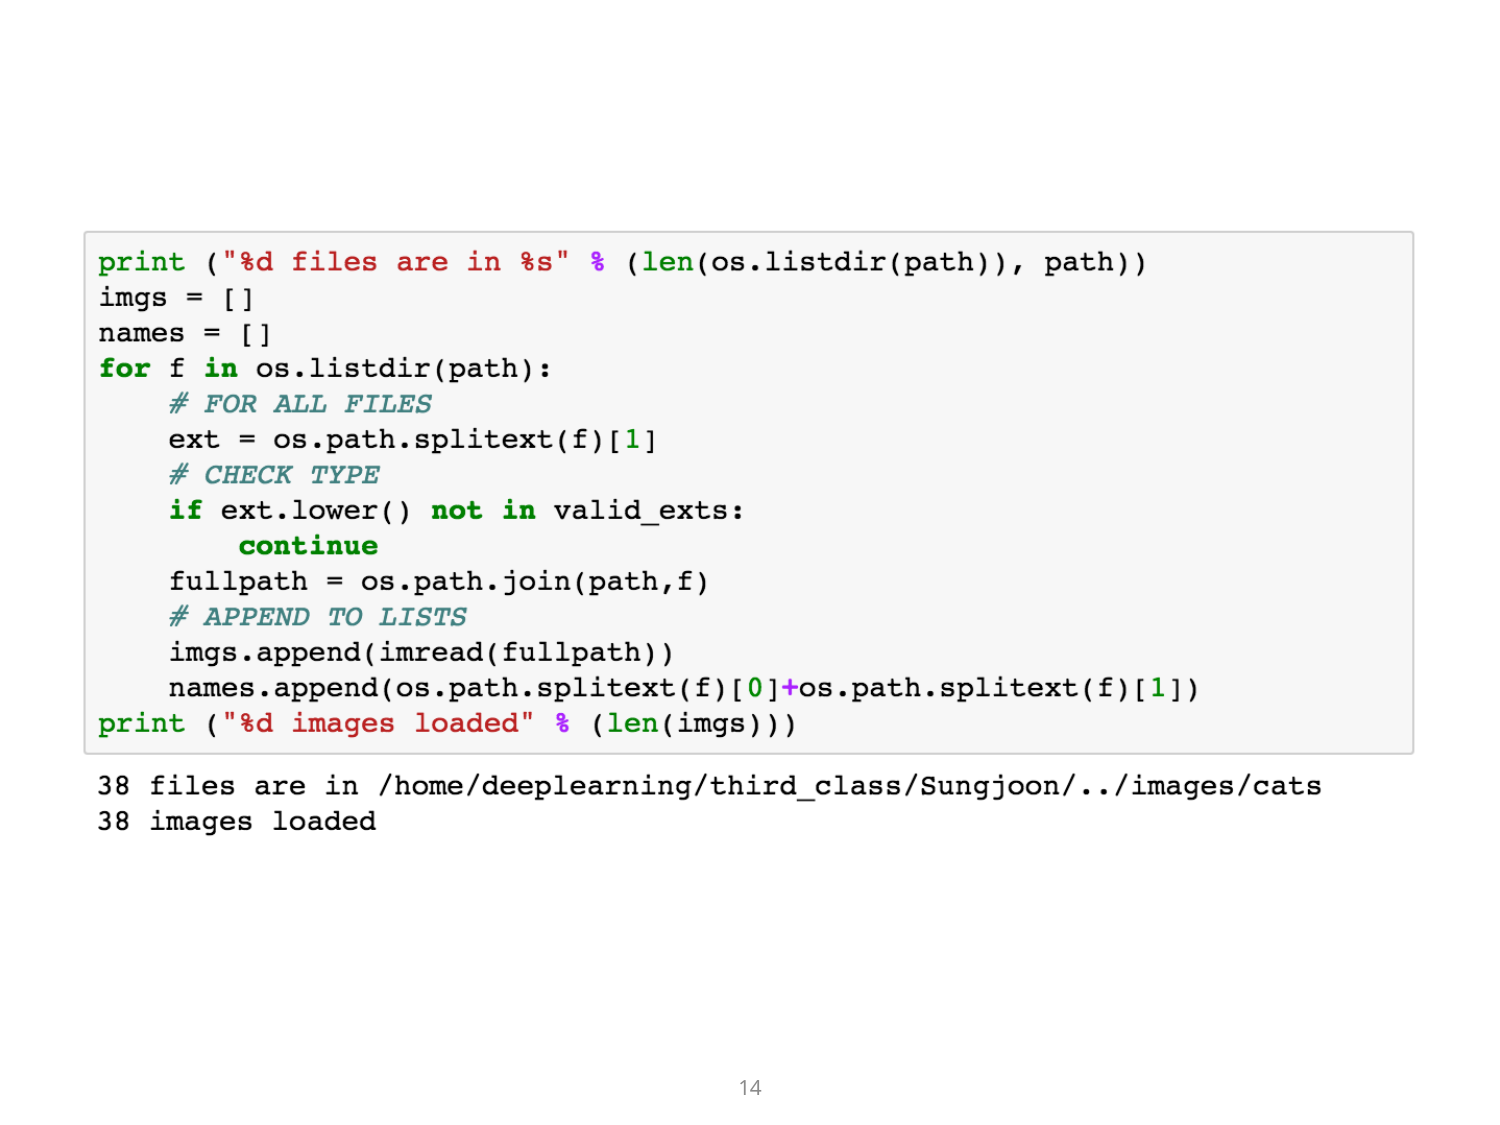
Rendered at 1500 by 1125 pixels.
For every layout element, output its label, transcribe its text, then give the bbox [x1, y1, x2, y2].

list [71, 212, 1429, 855]
slide_number 14 [575, 1058, 925, 1119]
